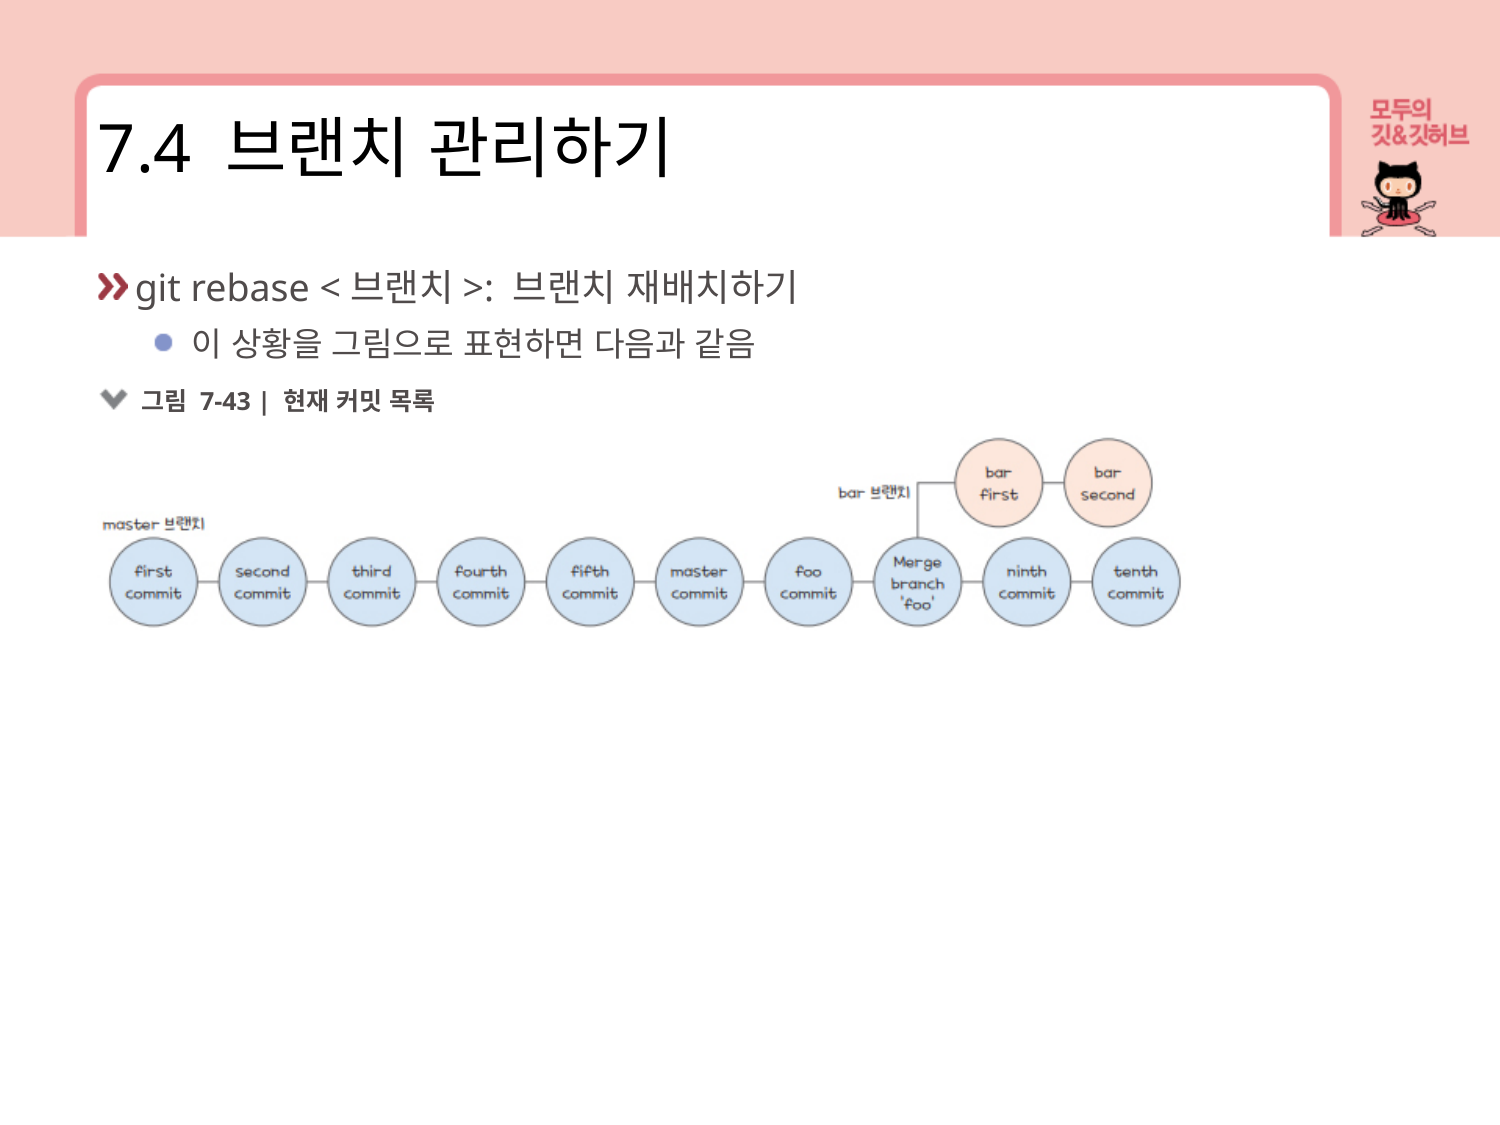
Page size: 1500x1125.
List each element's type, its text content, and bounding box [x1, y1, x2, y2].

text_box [97, 374, 1374, 421]
text_box 7.4 브랜치 관리하기 [82, 61, 1413, 193]
picture [0, 0, 1500, 1125]
text_box git rebase <브랜치>: 브랜치 재배치하기 이 상황을 그림으로 표현하면 다음과 같음 [82, 252, 1413, 1067]
